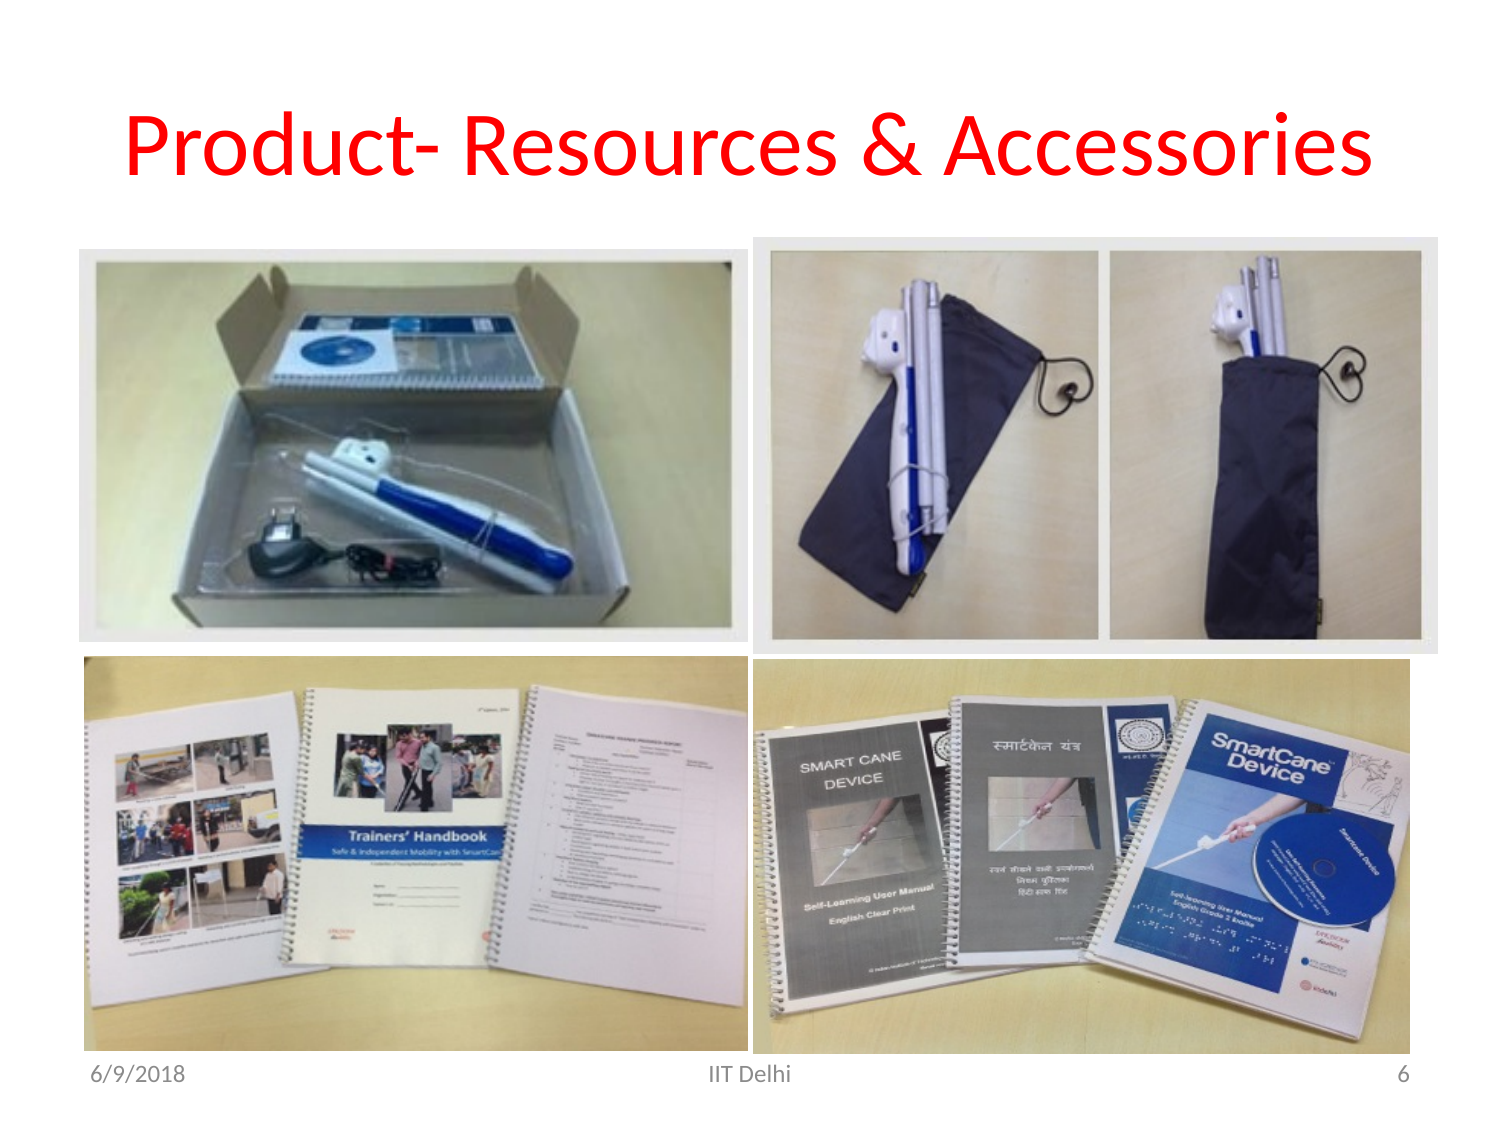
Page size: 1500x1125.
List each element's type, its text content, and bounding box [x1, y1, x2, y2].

picture [79, 249, 748, 642]
slide_number 6 [1074, 1042, 1425, 1103]
footer IIT Delhi [512, 1059, 988, 1103]
picture [752, 659, 1410, 1054]
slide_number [75, 1042, 425, 1103]
picture [752, 237, 1438, 655]
picture [84, 655, 748, 1051]
title Product- Resources & Accessories [75, 45, 1425, 233]
